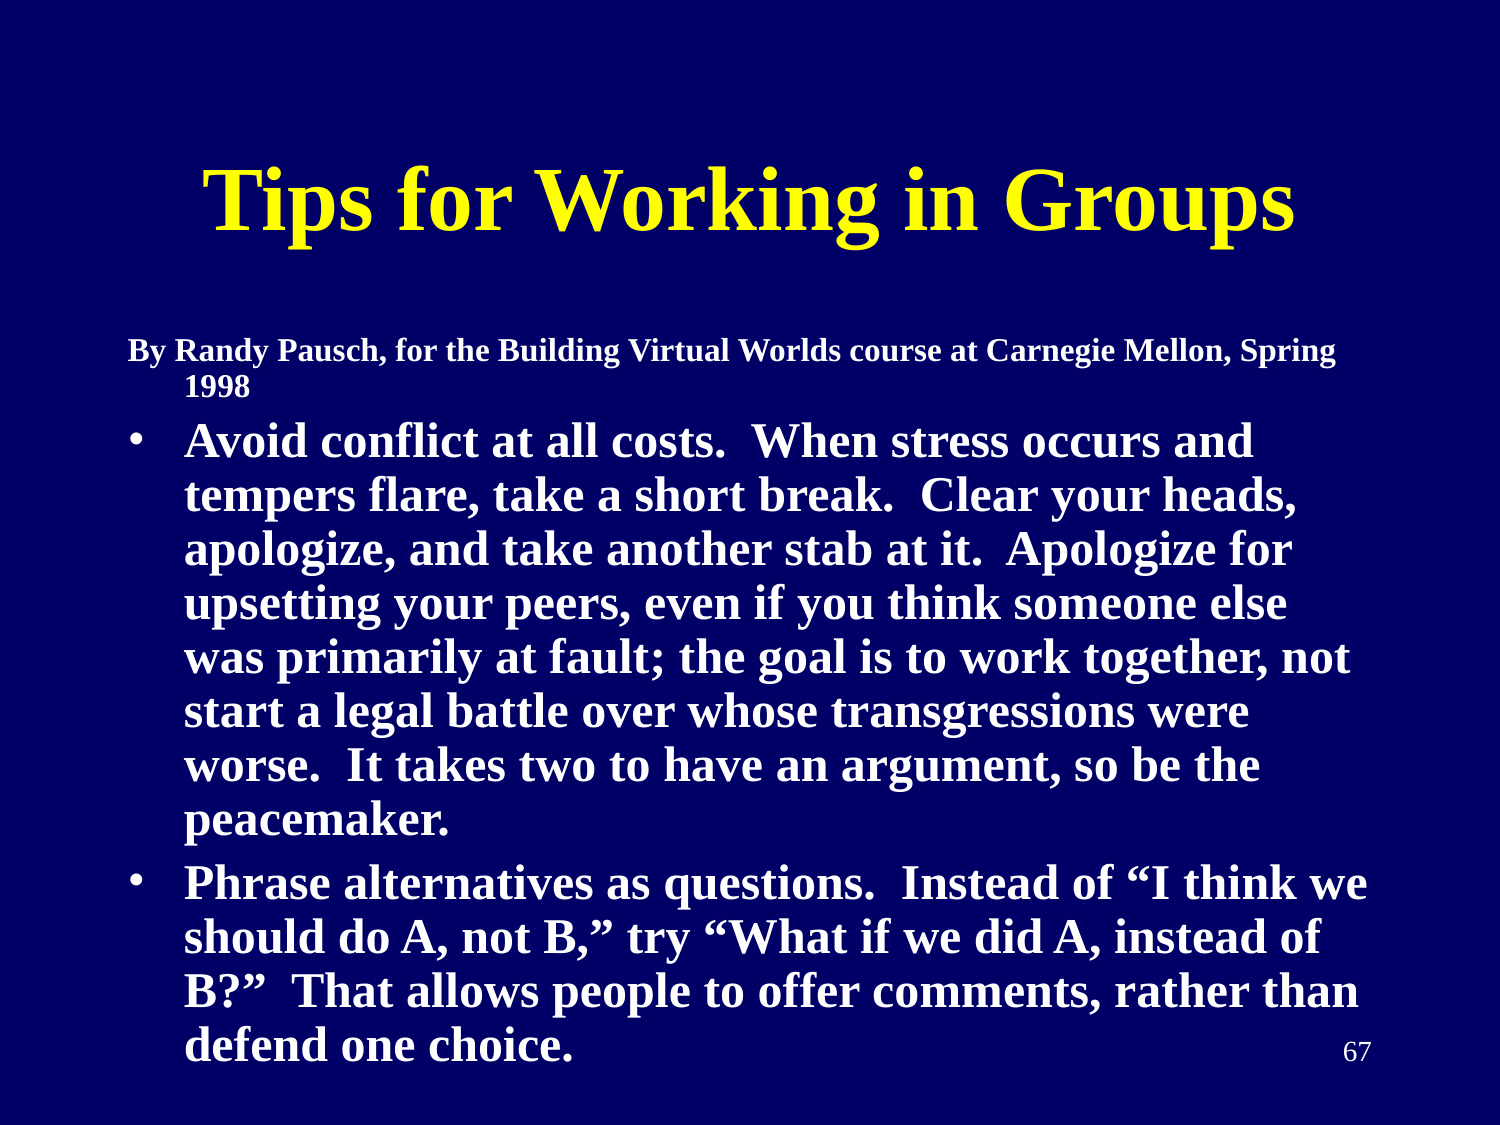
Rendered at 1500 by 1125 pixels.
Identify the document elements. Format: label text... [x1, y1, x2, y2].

list By Randy Pausch, for the Building Virtual Worlds course at Carnegie Mellon, Spring 1998 Avoid conflict at all costs. When stress occurs and tempers flare, take a short break. Clear your heads, apologize, and take another stab at it. Apologize for upsetting your peers, even if you think someone else was primarily at fault; the goal is to work together, not start a legal battle over whose transgressions were worse. It takes two to have an argument, so be the peacemaker. Phrase alternatives as questions. Instead of “I think we should do A, not B,” try “What if we did A, instead of B?” That allows people to offer comments, rather than defend one choice. [112, 324, 1388, 1000]
title Tips for Working in Groups [112, 99, 1388, 288]
slide_number 67 [1074, 1025, 1388, 1100]
